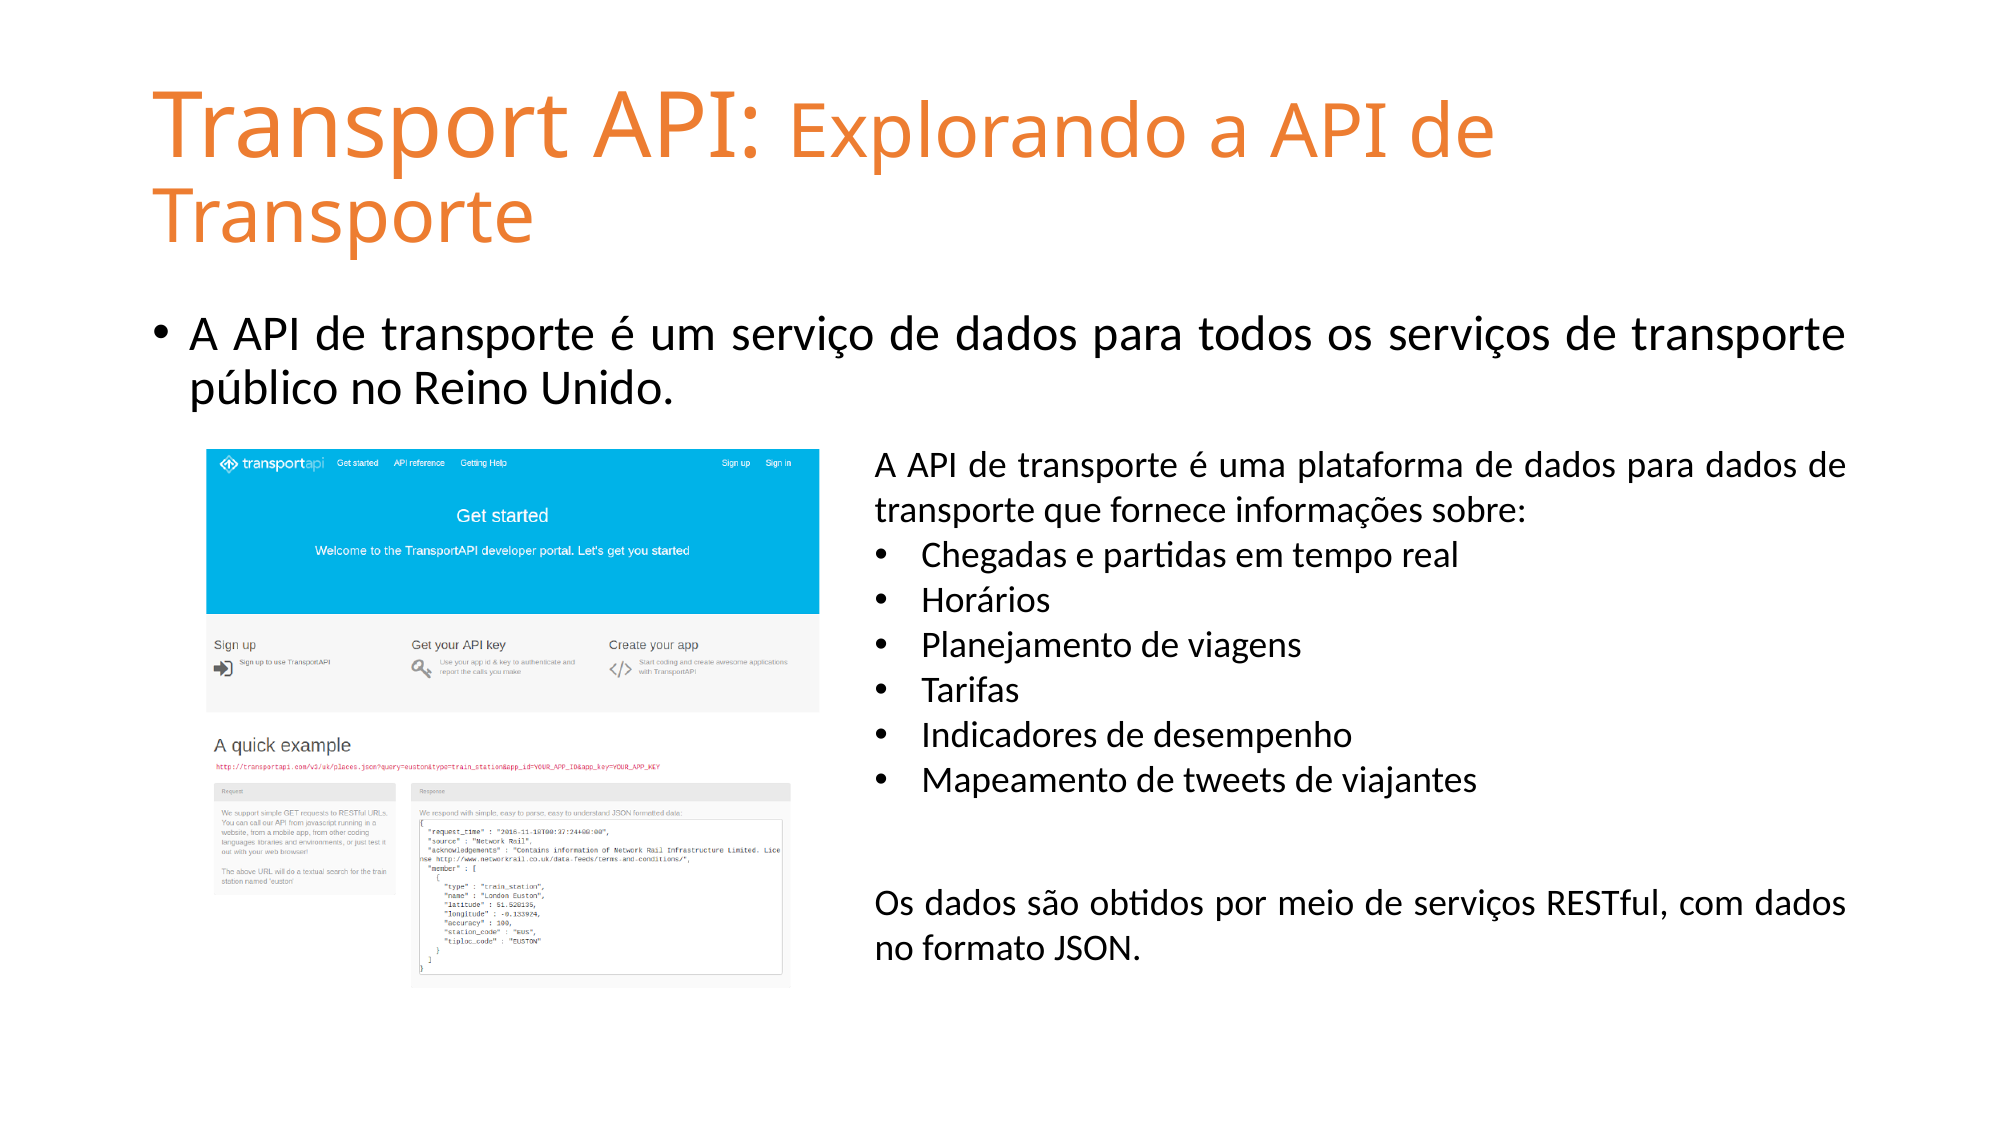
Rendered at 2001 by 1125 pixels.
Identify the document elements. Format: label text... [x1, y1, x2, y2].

picture [518, 510, 527, 521]
title Transport API: Explorando a API de Transporte [137, 59, 1863, 278]
text_box Os dados são obtidos por meio de serviços RESTful, com dados no formato JSON. [859, 870, 1863, 975]
picture [654, 548, 663, 554]
picture [564, 547, 570, 554]
text_box A API de transporte é uma plataforma de dados para dados de transporte que fornece informações sobre: Chegadas e partidas em tempo real Horários Planejamento de viagens Tarifas Indicadores de desempenho Mapeamento de tweets de viajantes [859, 433, 1863, 808]
picture [206, 615, 820, 999]
list A API de transporte é um serviço de dados para todos os serviços de transporte público no Reino Unido. [137, 299, 1863, 1014]
picture [674, 548, 684, 554]
picture [542, 509, 547, 521]
picture [472, 514, 480, 521]
